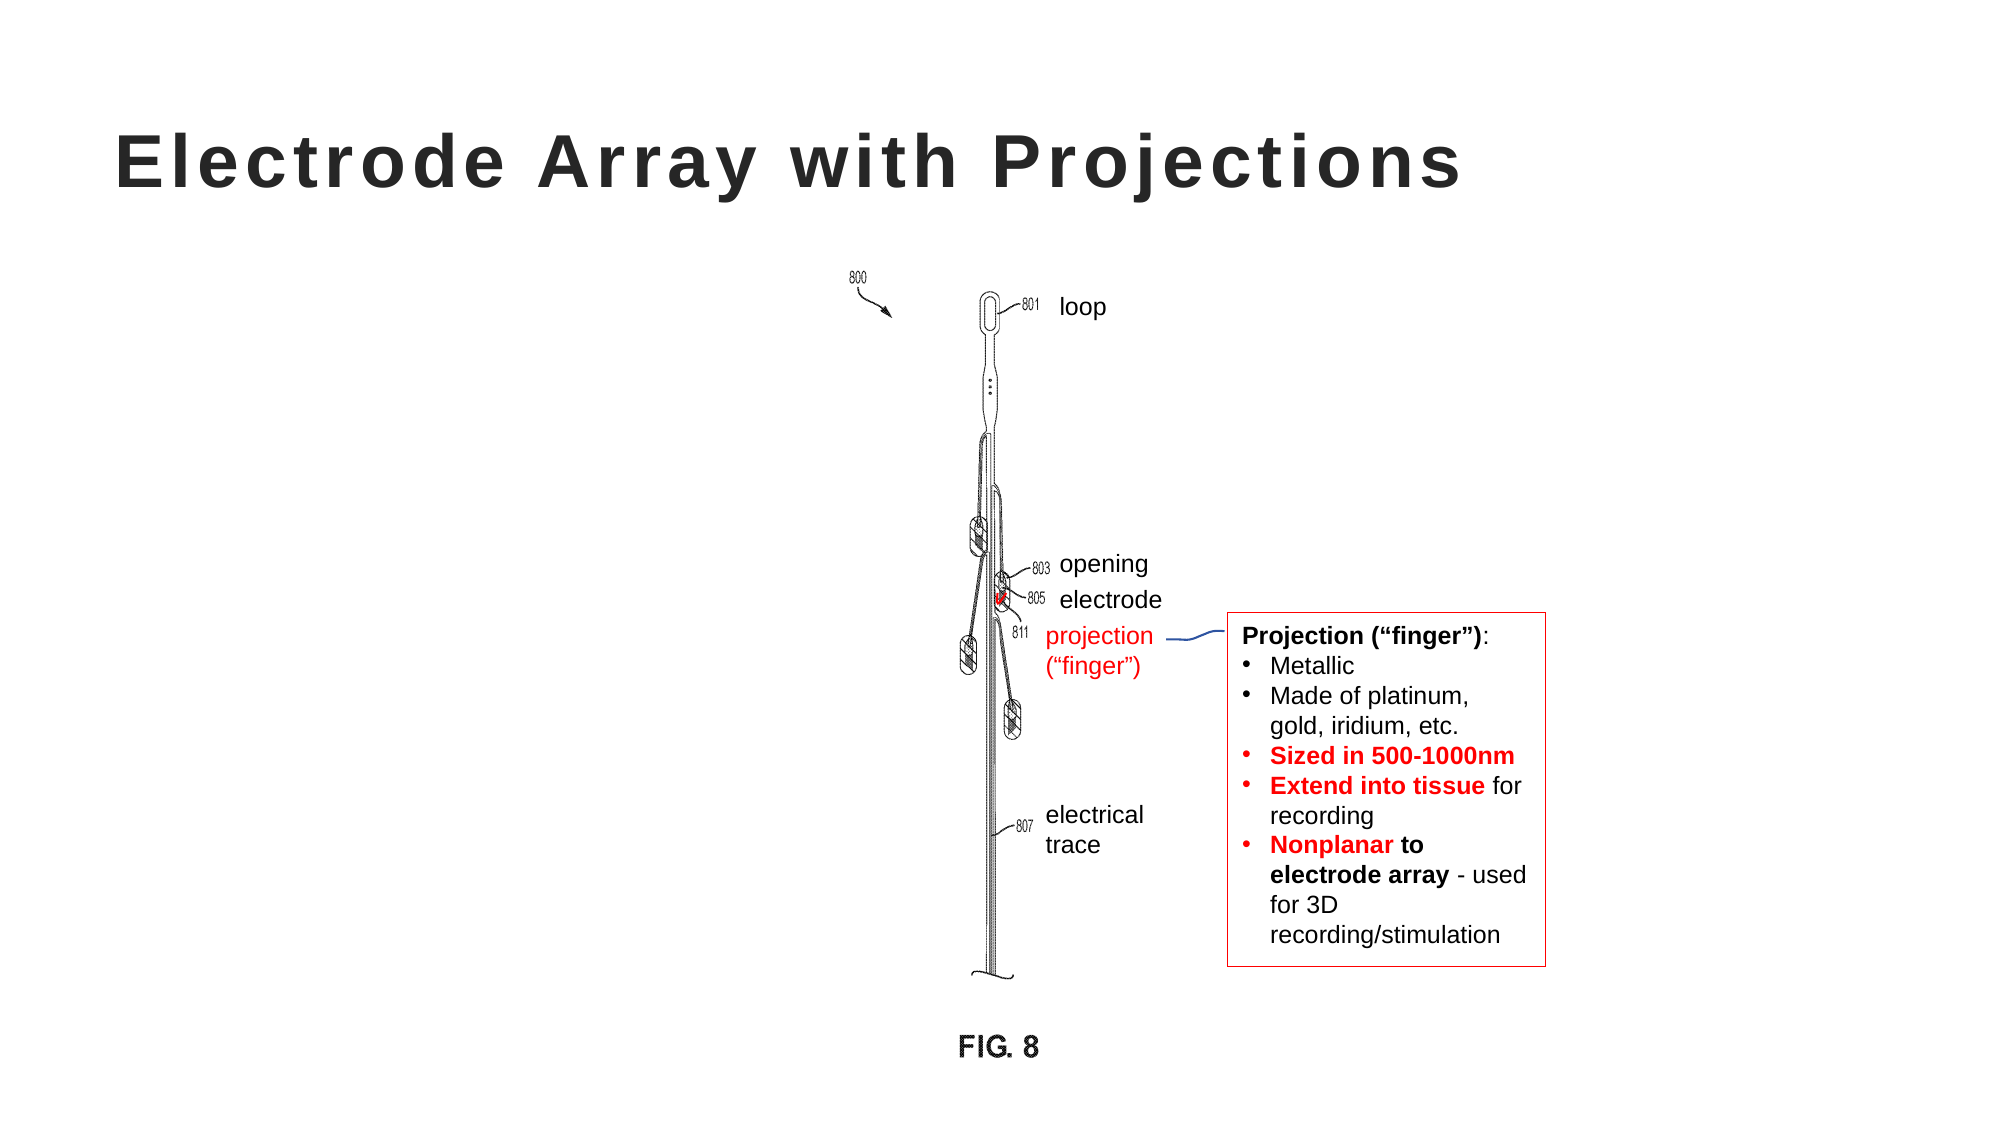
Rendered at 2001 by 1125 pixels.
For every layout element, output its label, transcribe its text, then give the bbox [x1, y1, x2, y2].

title Electrode Array with Projections [99, 99, 1900, 216]
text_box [772, 214, 1228, 1120]
text_box Projection (“finger”): Metallic Made of platinum, gold, iridium, etc. Sized in 500-1000nm Extend into tissue for recording Nonplanar to electrode array - used for 3D recording/stimulation [1228, 612, 1546, 967]
